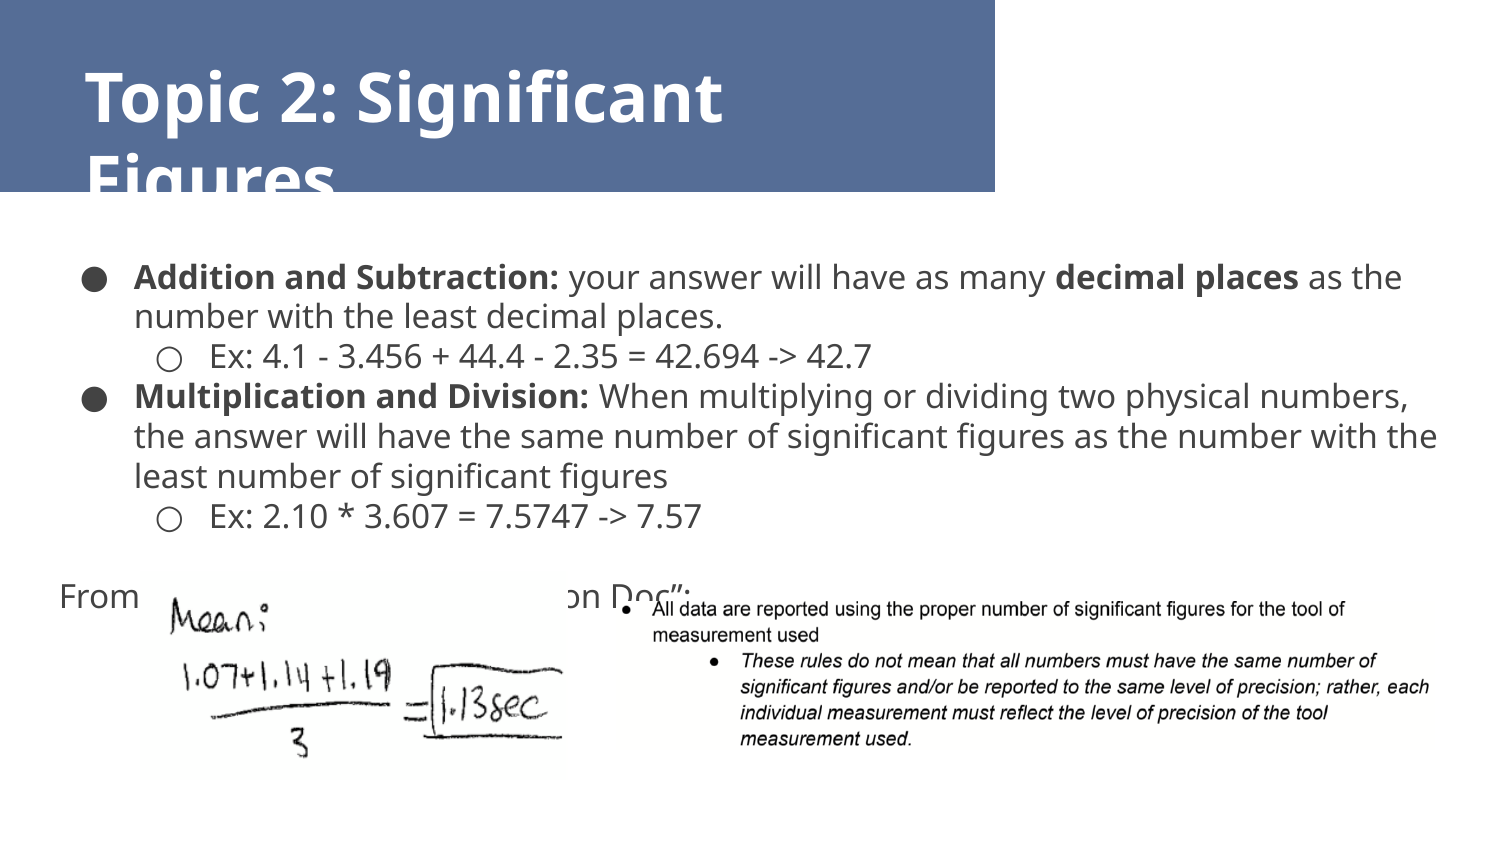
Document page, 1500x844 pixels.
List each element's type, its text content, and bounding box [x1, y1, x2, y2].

title Topic 2: Significant Figures https://scioly.org/wiki/index.php/Significant_Figures [69, 39, 988, 240]
text_box [0, 0, 995, 192]
text_box Addition and Subtraction: your answer will have as many decimal places as the number with the least decimal places. Ex: 4.1 - 3.456 + 44.4 - 2.35 = 42.694 -> 42.7 Multiplication and Division: When multiplying or dividing two physical numbers, the answer will have the same number of significant figures as the number with the least number of significant figures Ex: 2.10 * 3.607 = 7.5747 -> 7.57 From the EXD “Scoring Explanation Doc”: [43, 240, 1459, 681]
picture [616, 601, 1436, 750]
picture [139, 571, 568, 780]
